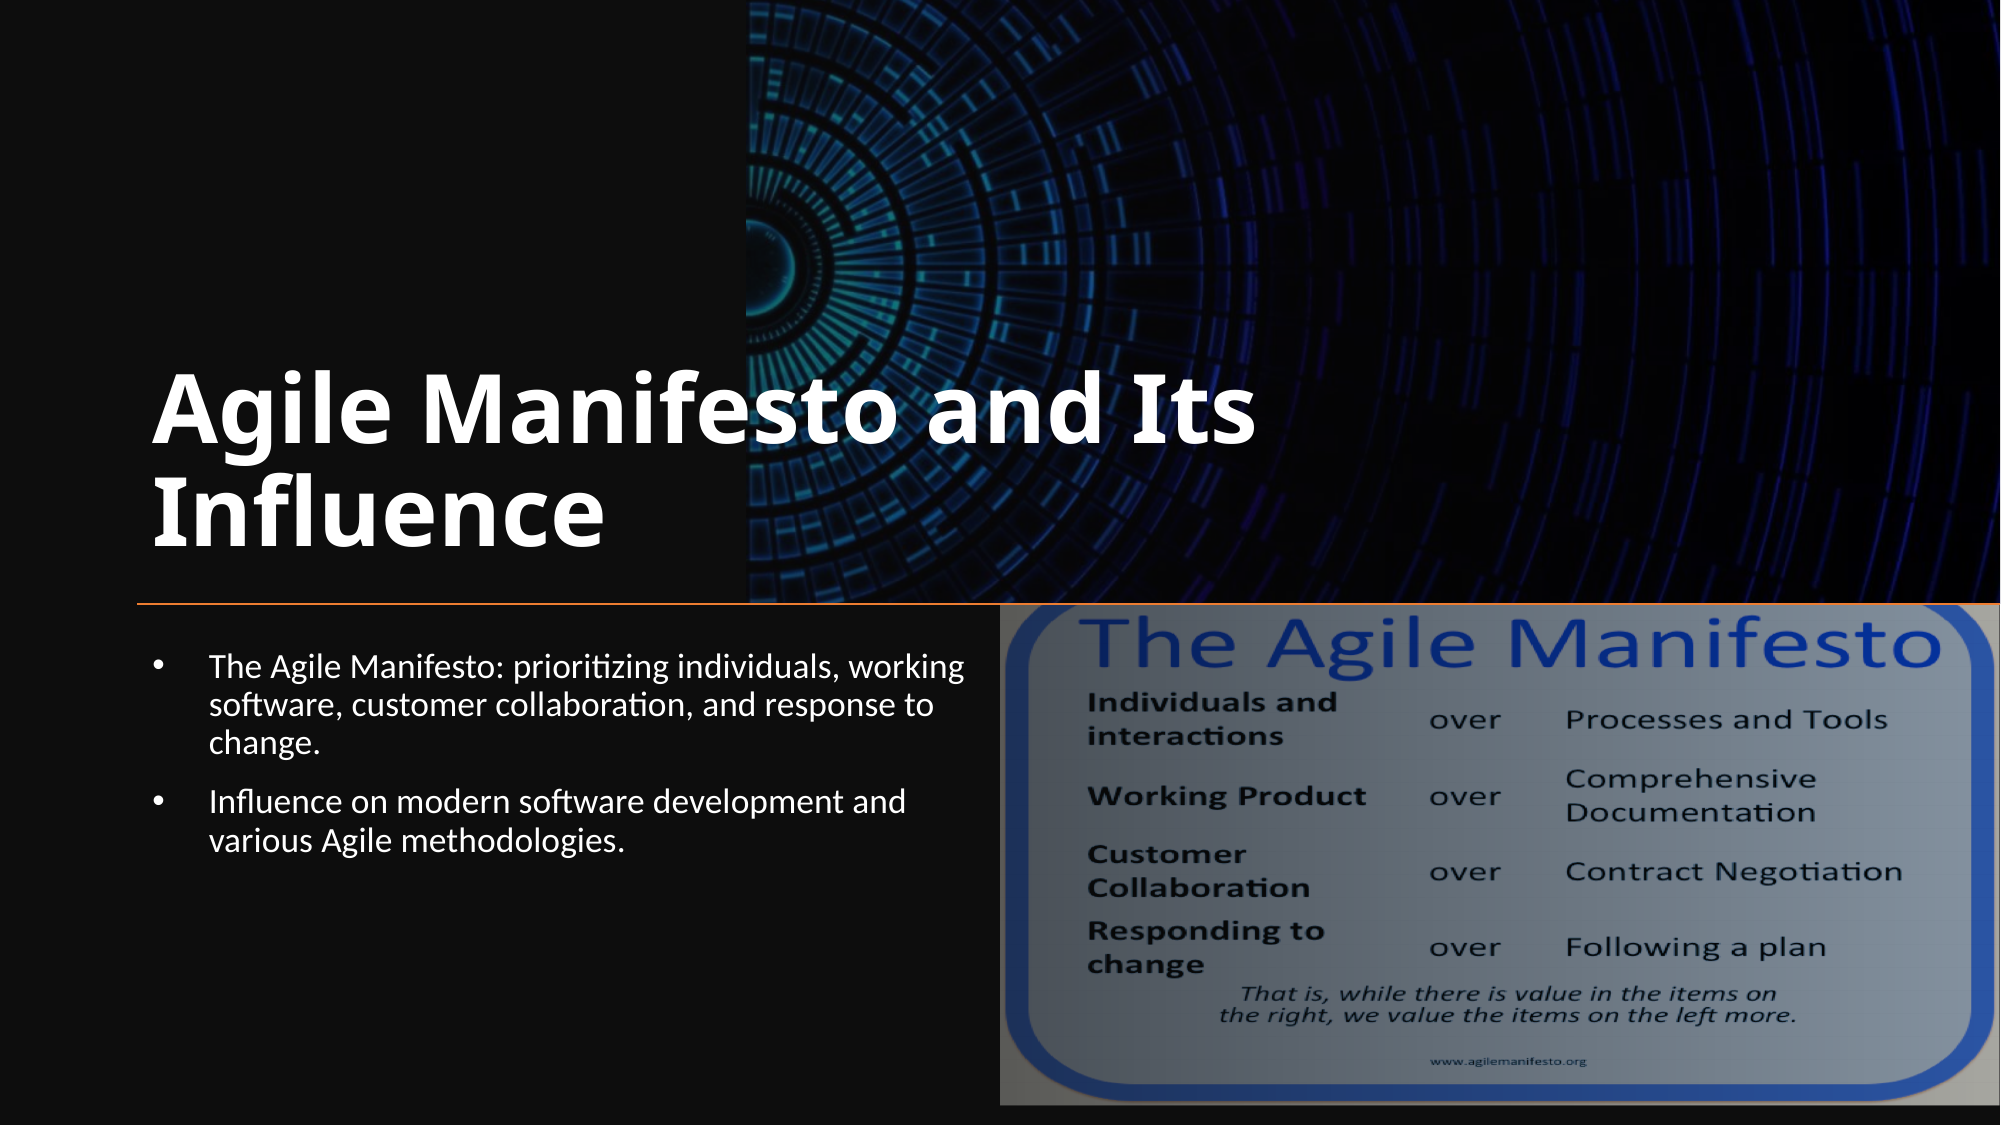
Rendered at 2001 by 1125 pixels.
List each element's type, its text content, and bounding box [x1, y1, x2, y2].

subtitle The Agile Manifesto: prioritizing individuals, working software, customer collaboration, and response to change. Influence on modern software development and various Agile methodologies. [137, 640, 999, 912]
title Agile Manifesto and Its Influence [137, 182, 745, 575]
text_box [0, 0, 2000, 1125]
picture [745, 0, 2001, 1106]
